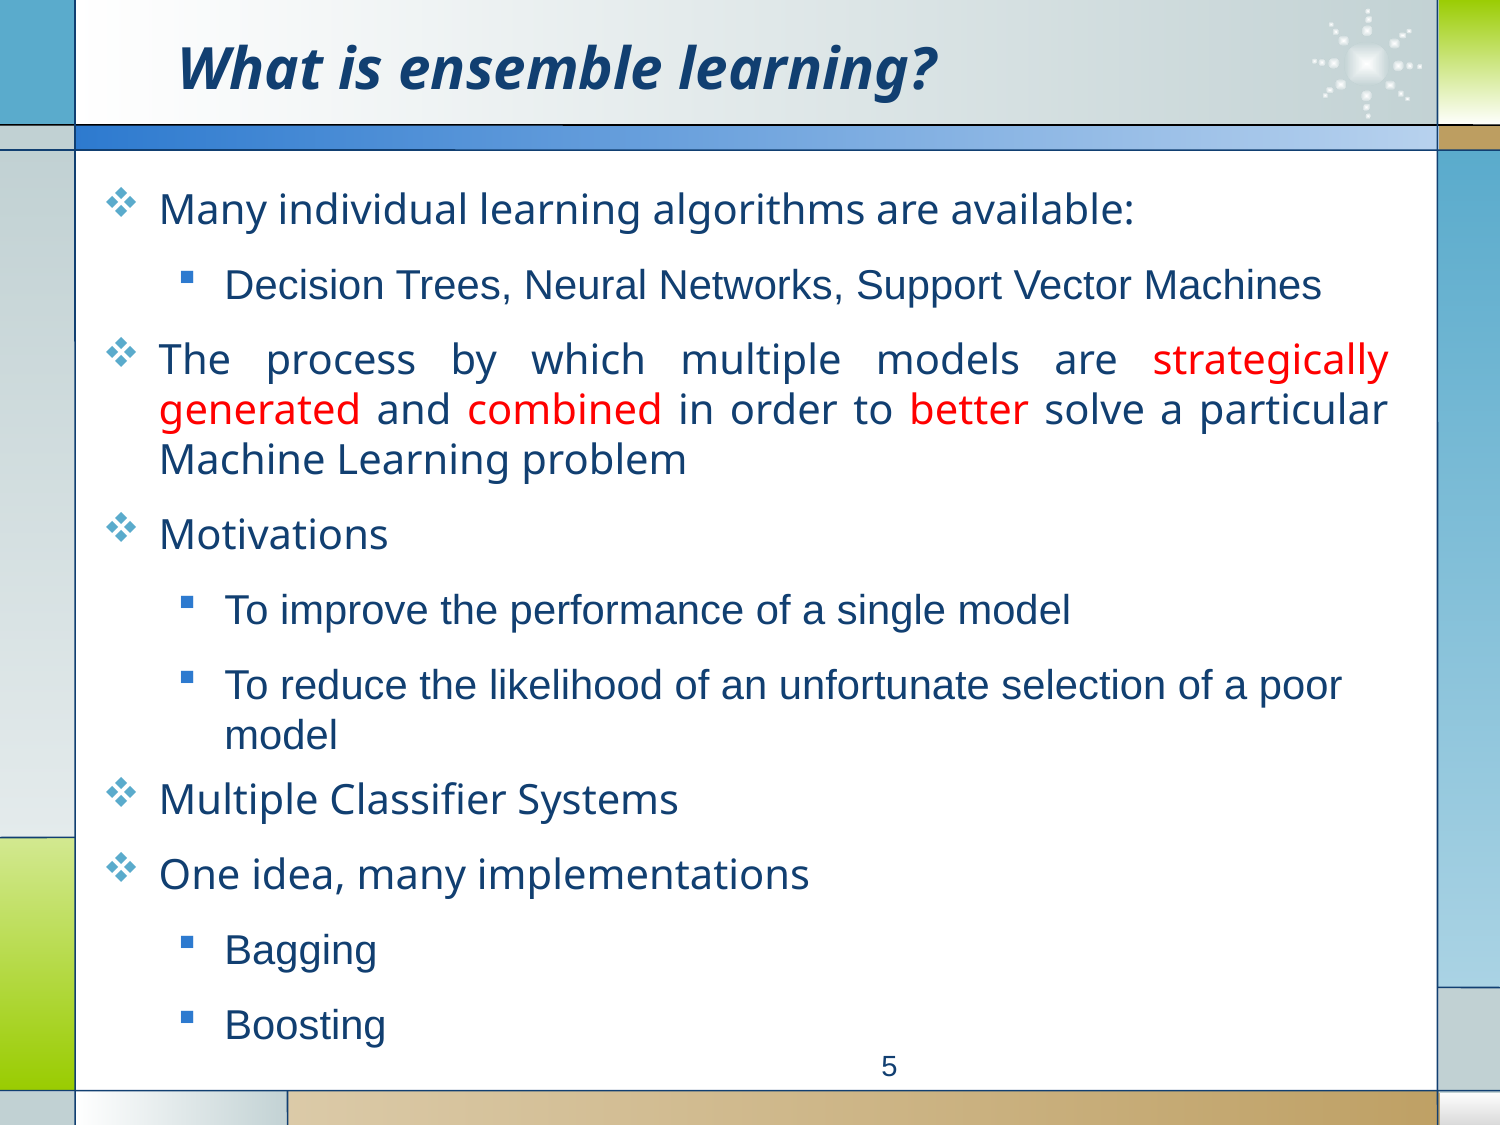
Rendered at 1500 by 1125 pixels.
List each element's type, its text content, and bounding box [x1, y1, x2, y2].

title What is ensemble learning? [162, 19, 1263, 113]
list Many individual learning algorithms are available: Decision Trees, Neural Networks, Support Vector Machines The process by which multiple models are strategically generated and combined in order to better solve a particular Machine Learning problem Motivations To improve the performance of a single model To reduce the likelihood of an unfortunate selection of a poor model Multiple Classifier Systems One idea, many implementations Bagging Boosting [87, 174, 1404, 1063]
slide_number 5 [562, 1039, 913, 1081]
